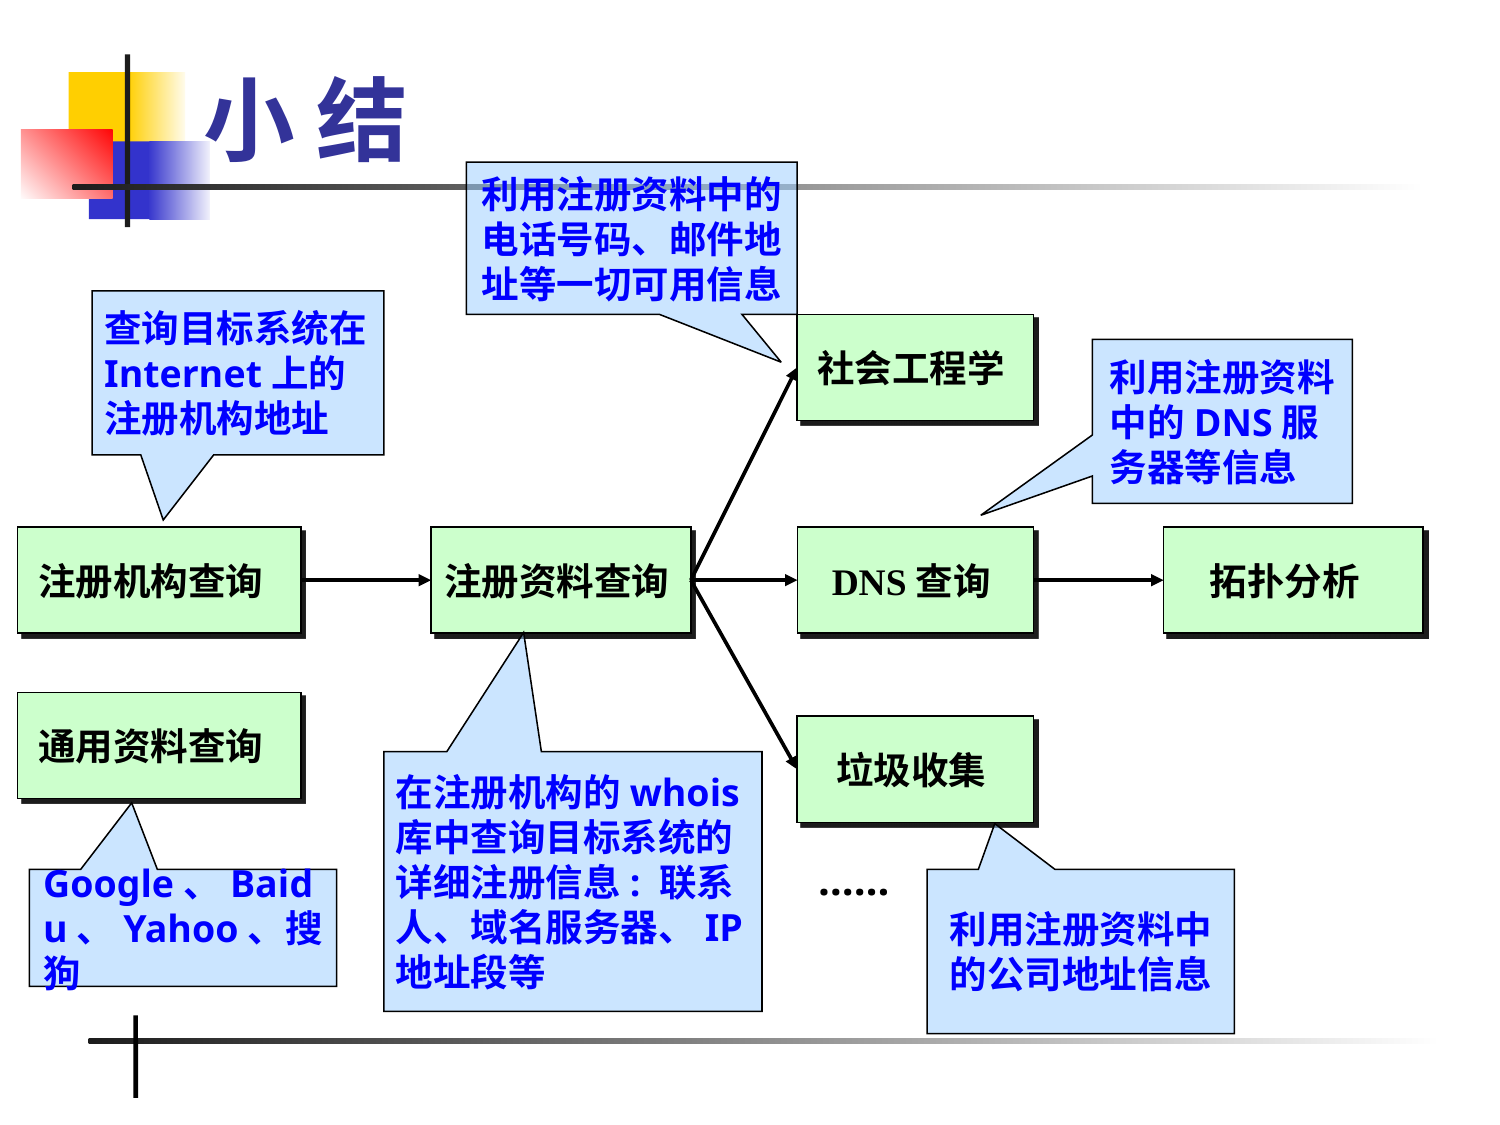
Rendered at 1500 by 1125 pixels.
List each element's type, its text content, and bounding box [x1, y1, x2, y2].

text_box 在注册机构的whois库中查询目标系统的详细注册信息: 联系人、域名服务器、IP地址段等 [383, 632, 762, 1012]
text_box 社会工程学 [797, 314, 1034, 421]
text_box 利用注册资料中的公司地址信息 [927, 823, 1235, 1034]
title 小 结 [188, 23, 1468, 181]
text_box DNS查询 [801, 527, 1034, 634]
text_box 利用注册资料中的DNS服务器等信息 [980, 339, 1353, 516]
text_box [690, 579, 798, 770]
text_box …… [803, 846, 905, 911]
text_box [690, 367, 798, 579]
text_box 注册资料查询 [430, 527, 685, 634]
text_box 注册机构查询 [17, 527, 301, 634]
text_box 拓扑分析 [1163, 527, 1424, 634]
text_box 垃圾收集 [797, 716, 1034, 823]
text_box 通用资料查询 [17, 692, 301, 799]
text_box 利用注册资料中的电话号码、邮件地址等一切可用信息 [466, 162, 798, 363]
text_box 查询目标系统在Internet上的注册机构地址 [92, 290, 384, 520]
text_box Google、Baidu、Yahoo、搜狗 [29, 802, 337, 987]
